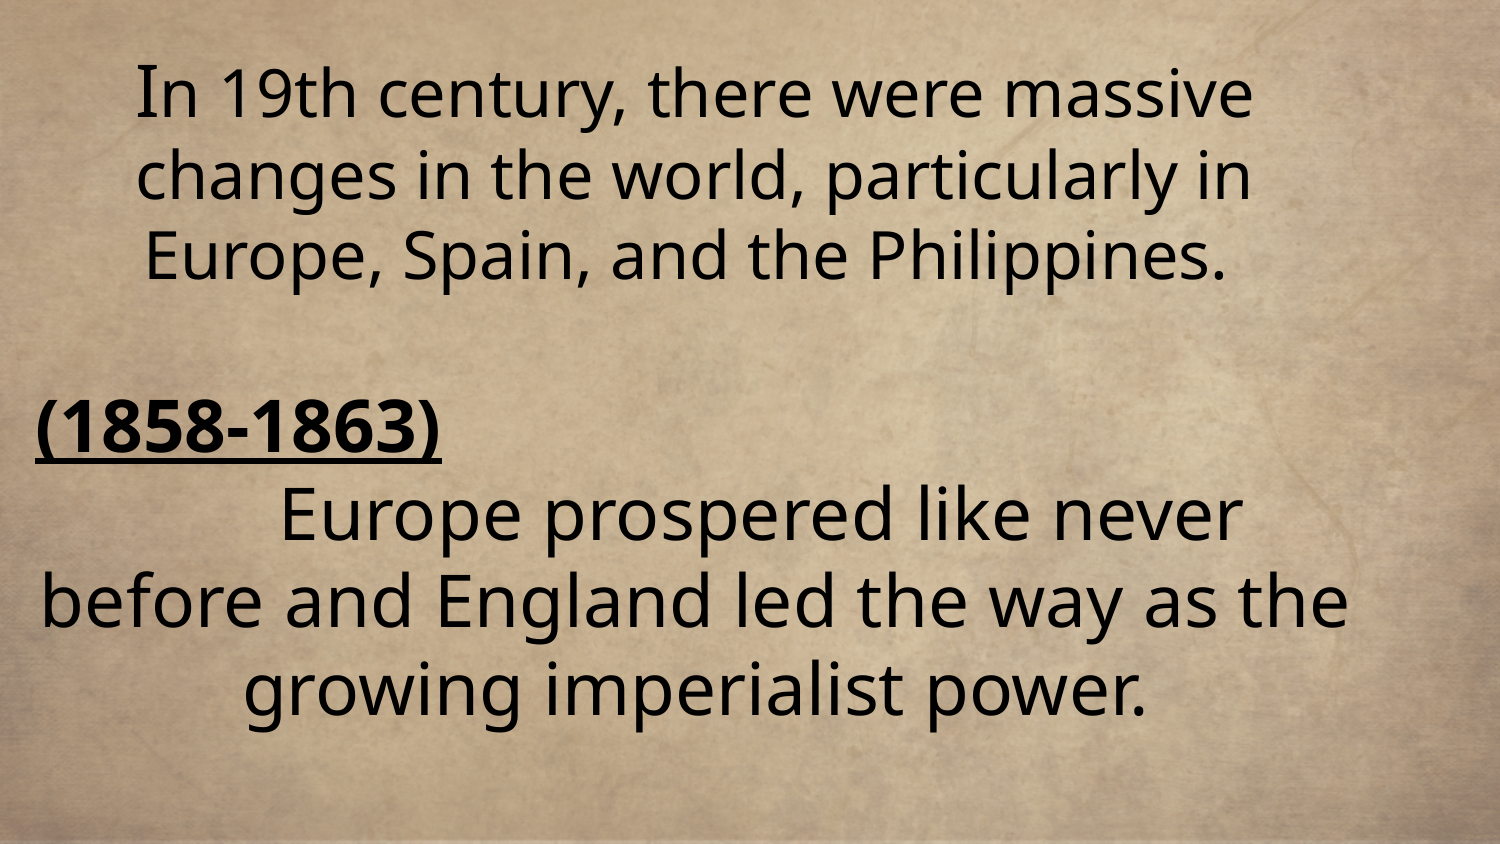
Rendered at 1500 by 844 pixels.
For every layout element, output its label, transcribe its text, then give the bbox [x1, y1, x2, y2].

text_box In 19th century, there were massive changes in the world, particularly in Europe, Spain, and the Philippines. (1858-1863) Europe prospered like never before and England led the way as the growing imperialist power. [19, 30, 1372, 374]
picture [0, 0, 1500, 844]
